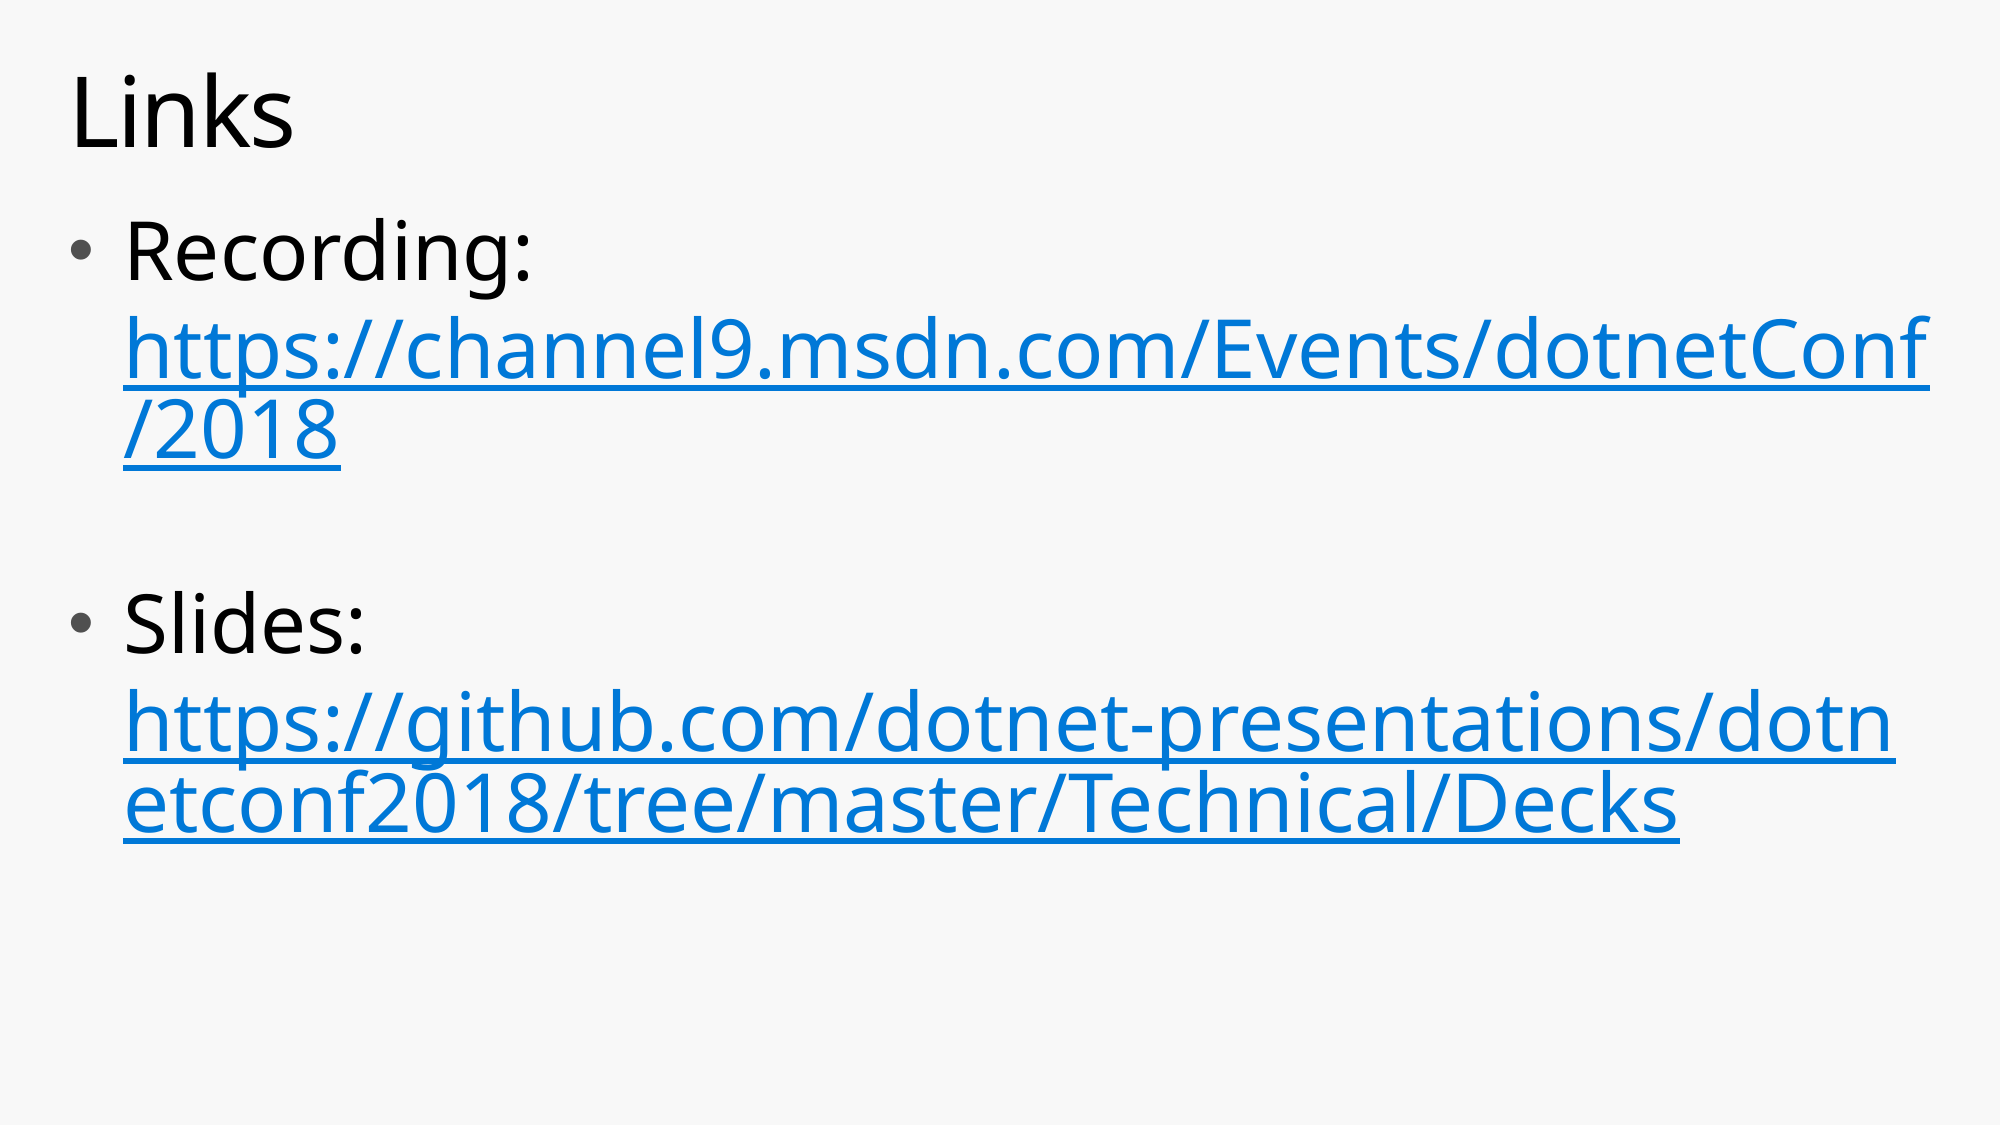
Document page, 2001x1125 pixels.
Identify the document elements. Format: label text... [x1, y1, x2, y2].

title Links [44, 47, 1957, 196]
list Recording: https://channel9.msdn.com/Events/dotnetConf/2018 Slides: https://github.com/dotnet-presentations/dotnetconf2018/tree/master/Technical/Decks [44, 195, 1956, 532]
